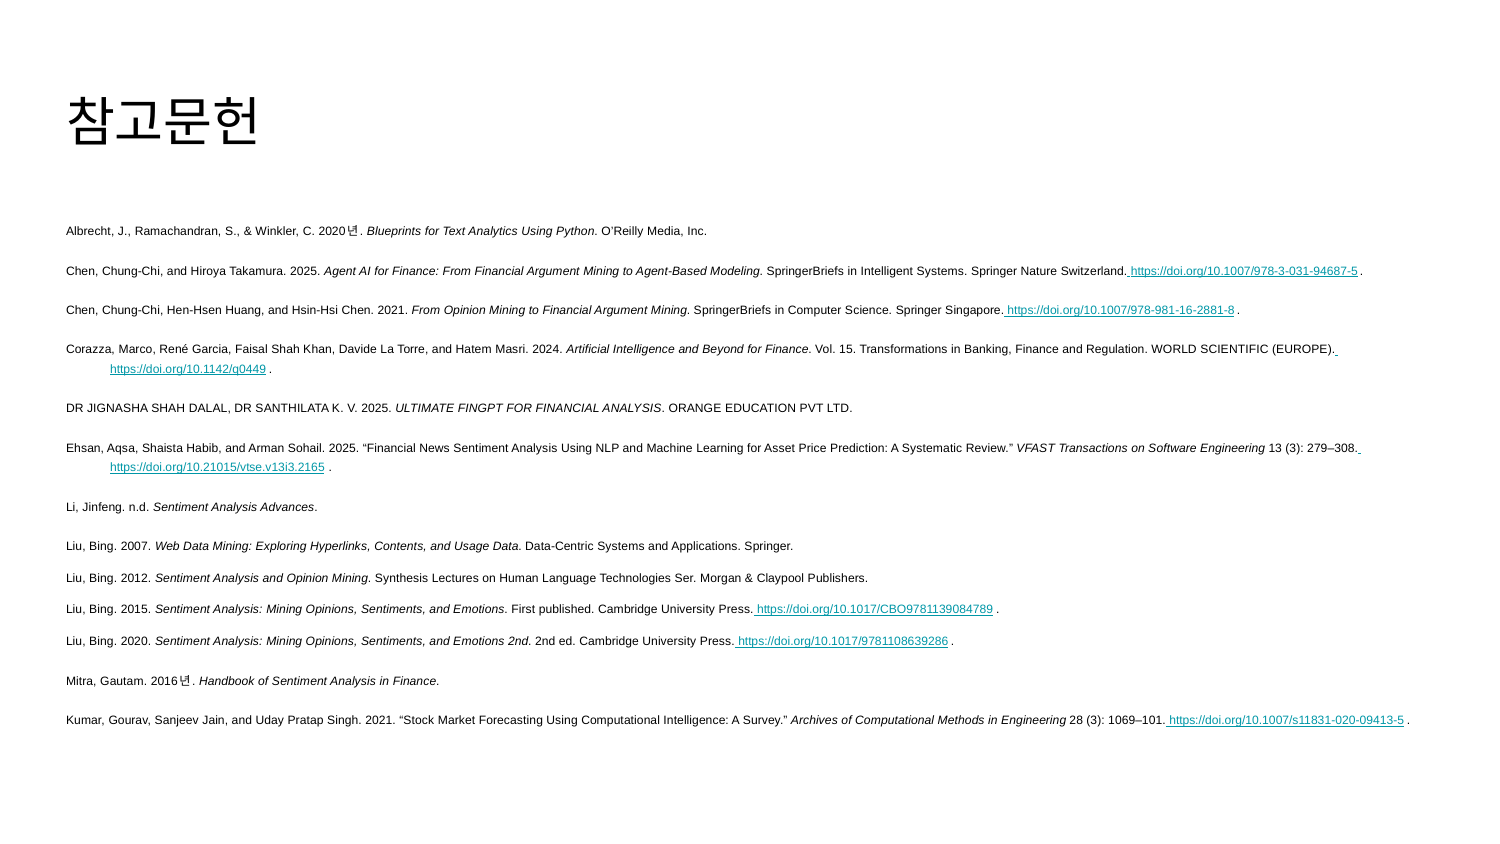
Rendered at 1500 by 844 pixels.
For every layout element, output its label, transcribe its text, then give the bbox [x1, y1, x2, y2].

title 참고문헌 [51, 72, 1449, 167]
list Albrecht, J., Ramachandran, S., & Winkler, C. 2020년. Blueprints for Text Analytics Using Python. O’Reilly Media, Inc. Chen, Chung-Chi, and Hiroya Takamura. 2025. Agent AI for Finance: From Financial Argument Mining to Agent-Based Modeling. SpringerBriefs in Intelligent Systems. Springer Nature Switzerland. https://doi.org/10.1007/978-3-031-94687-5. Chen, Chung-Chi, Hen-Hsen Huang, and Hsin-Hsi Chen. 2021. From Opinion Mining to Financial Argument Mining. SpringerBriefs in Computer Science. Springer Singapore. https://doi.org/10.1007/978-981-16-2881-8. Corazza, Marco, René Garcia, Faisal Shah Khan, Davide La Torre, and Hatem Masri. 2024. Artificial Intelligence and Beyond for Finance. Vol. 15. Transformations in Banking, Finance and Regulation. WORLD SCIENTIFIC (EUROPE). https://doi.org/10.1142/q0449. DR JIGNASHA SHAH DALAL, DR SANTHILATA K. V. 2025. ULTIMATE FINGPT FOR FINANCIAL ANALYSIS. ORANGE EDUCATION PVT LTD. Ehsan, Aqsa, Shaista Habib, and Arman Sohail. 2025. “Financial News Sentiment Analysis Using NLP and Machine Learning for Asset Price Prediction: A Systematic Review.” VFAST Transactions on Software Engineering 13 (3): 279–308. https://doi.org/10.21015/vtse.v13i3.2165. Li, Jinfeng. n.d. Sentiment Analysis Advances. Liu, Bing. 2007. Web Data Mining: Exploring Hyperlinks, Contents, and Usage Data. Data-Centric Systems and Applications. Springer. Liu, Bing. 2012. Sentiment Analysis and Opinion Mining. Synthesis Lectures on Human Language Technologies Ser. Morgan & Claypool Publishers. Liu, Bing. 2015. Sentiment Analysis: Mining Opinions, Sentiments, and Emotions. First published. Cambridge University Press. https://doi.org/10.1017/CBO9781139084789. Liu, Bing. 2020. Sentiment Analysis: Mining Opinions, Sentiments, and Emotions 2nd. 2nd ed. Cambridge University Press. https://doi.org/10.1017/9781108639286. Mitra, Gautam. 2016년. Handbook of Sentiment Analysis in Finance. Kumar, Gourav, Sanjeev Jain, and Uday Pratap Singh. 2021. “Stock Market Forecasting Using Computational Intelligence: A Survey.” Archives of Computational Methods in Engineering 28 (3): 1069–101. https://doi.org/10.1007/s11831-020-09413-5. [51, 189, 1449, 750]
